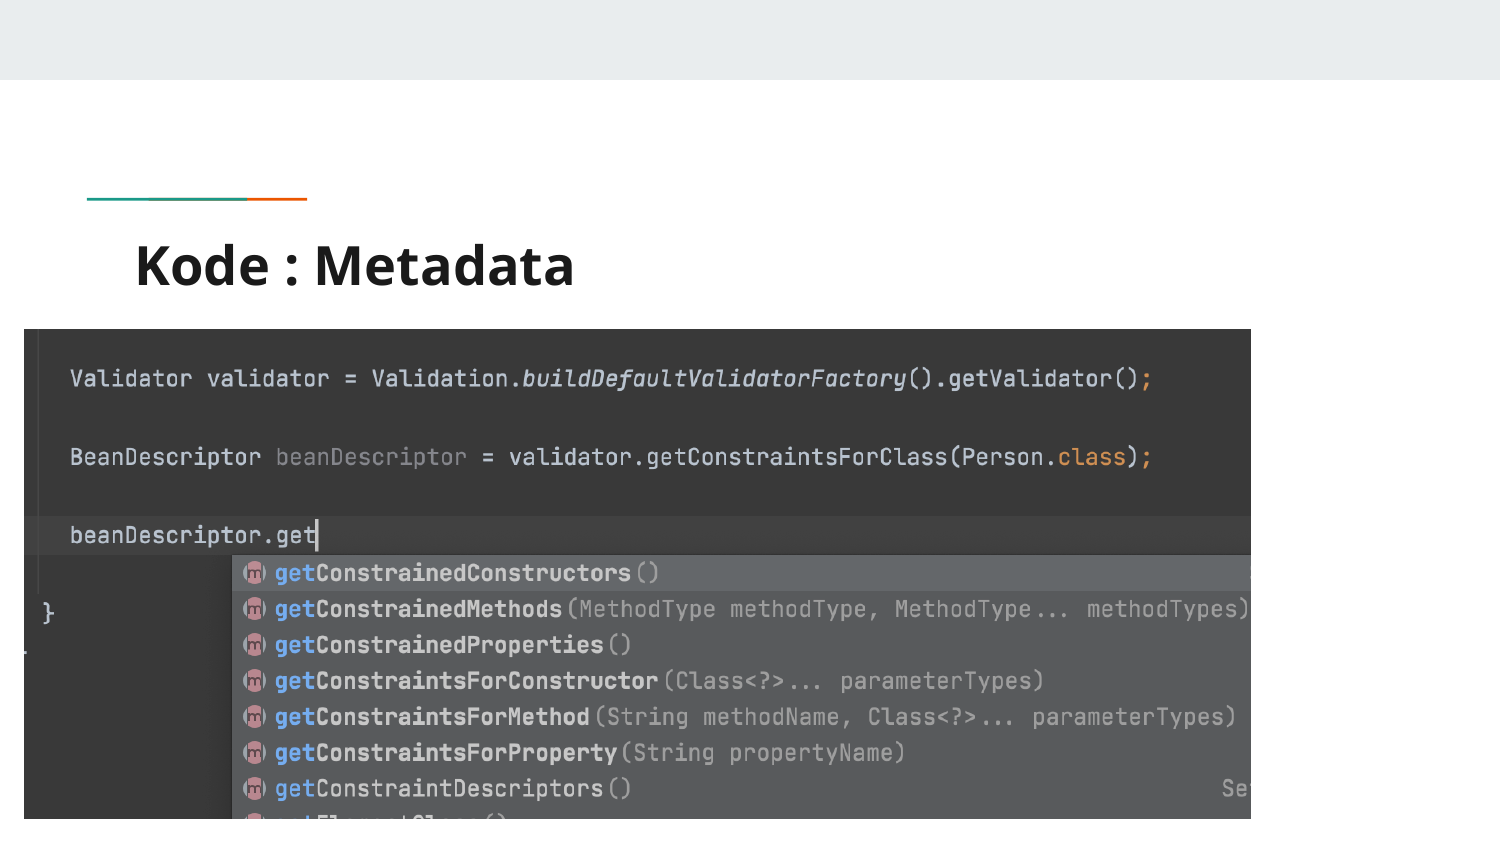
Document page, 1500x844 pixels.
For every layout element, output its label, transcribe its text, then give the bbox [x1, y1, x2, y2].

title Kode : Metadata [119, 216, 1381, 305]
picture [24, 328, 1251, 819]
